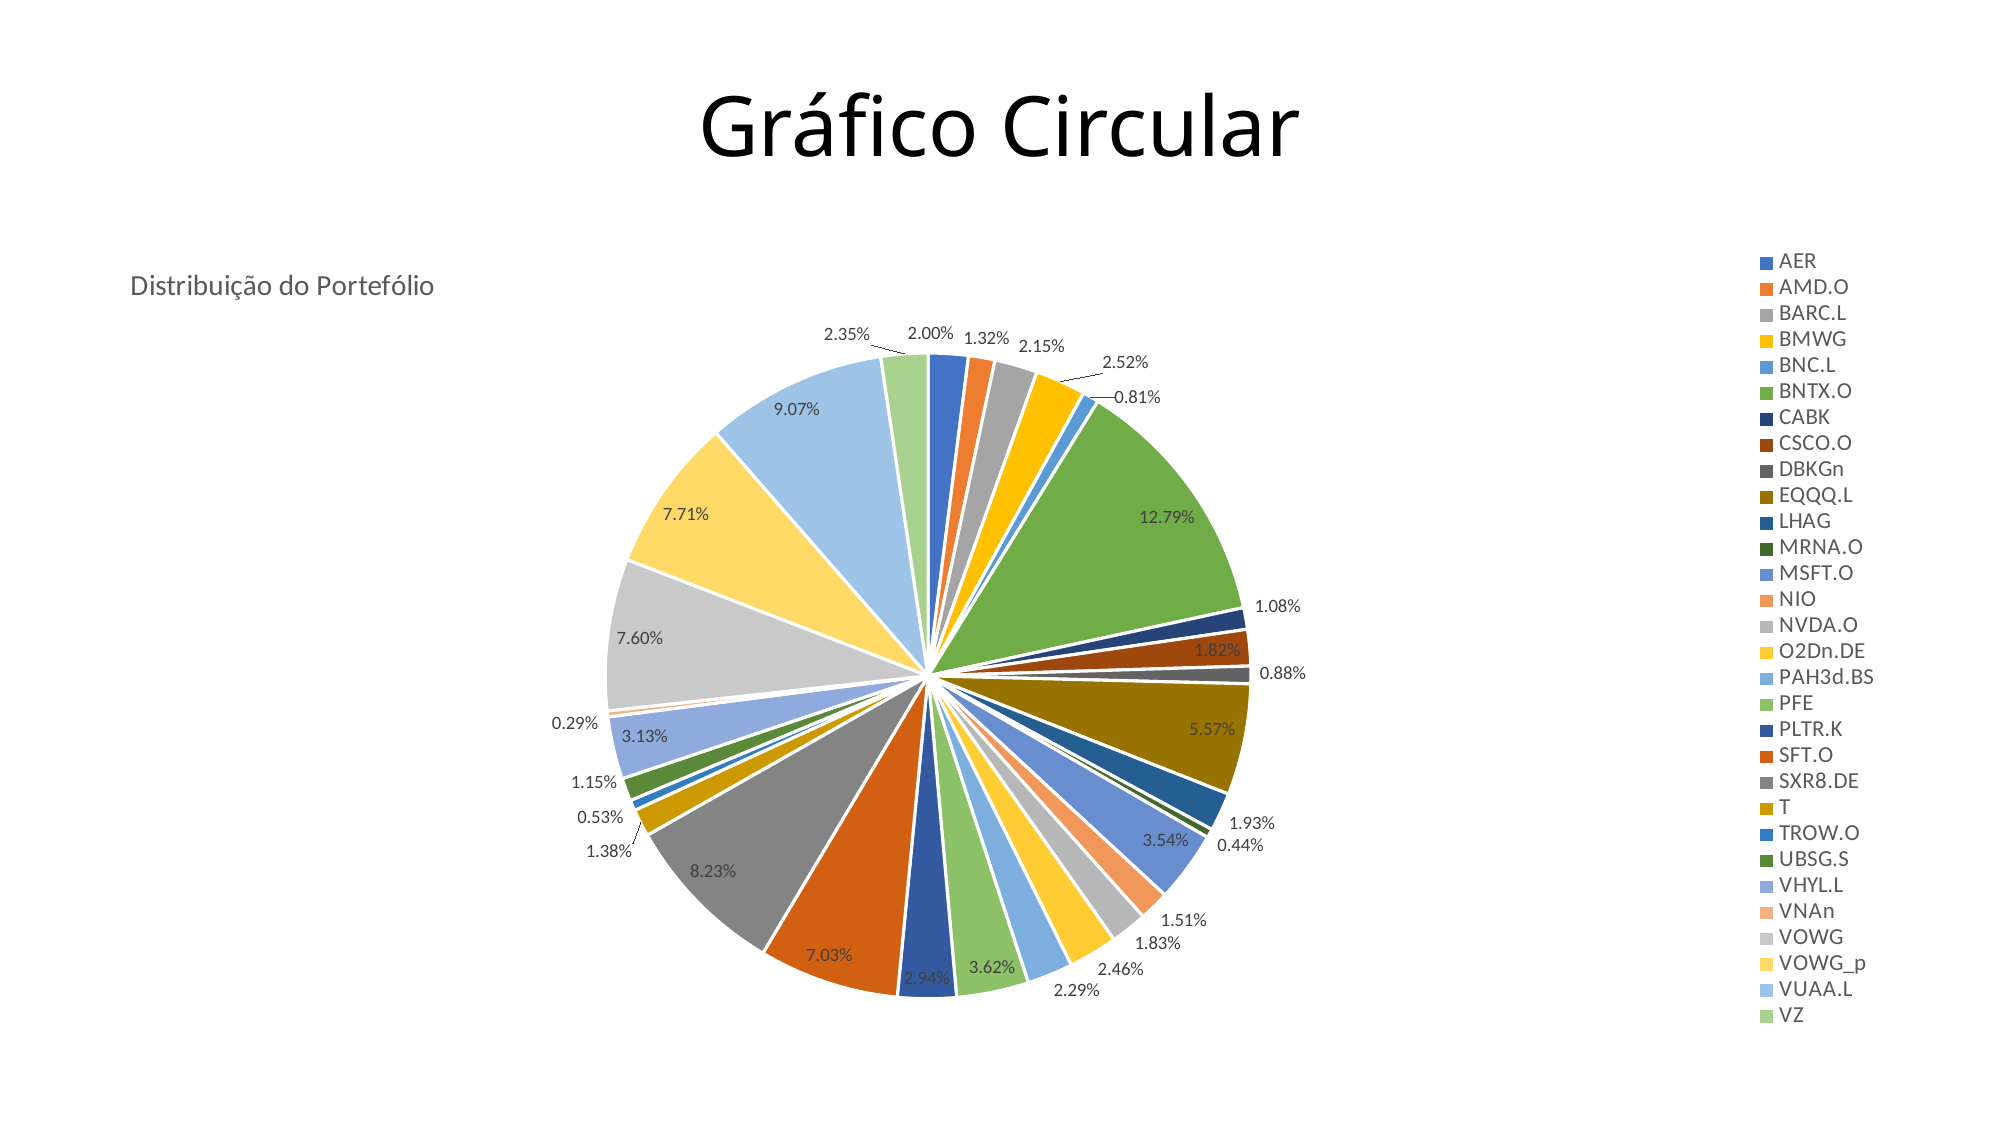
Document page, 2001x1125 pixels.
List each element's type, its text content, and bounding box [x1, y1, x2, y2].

title Gráfico Circular [137, 20, 1863, 238]
chart [80, 238, 1920, 1043]
